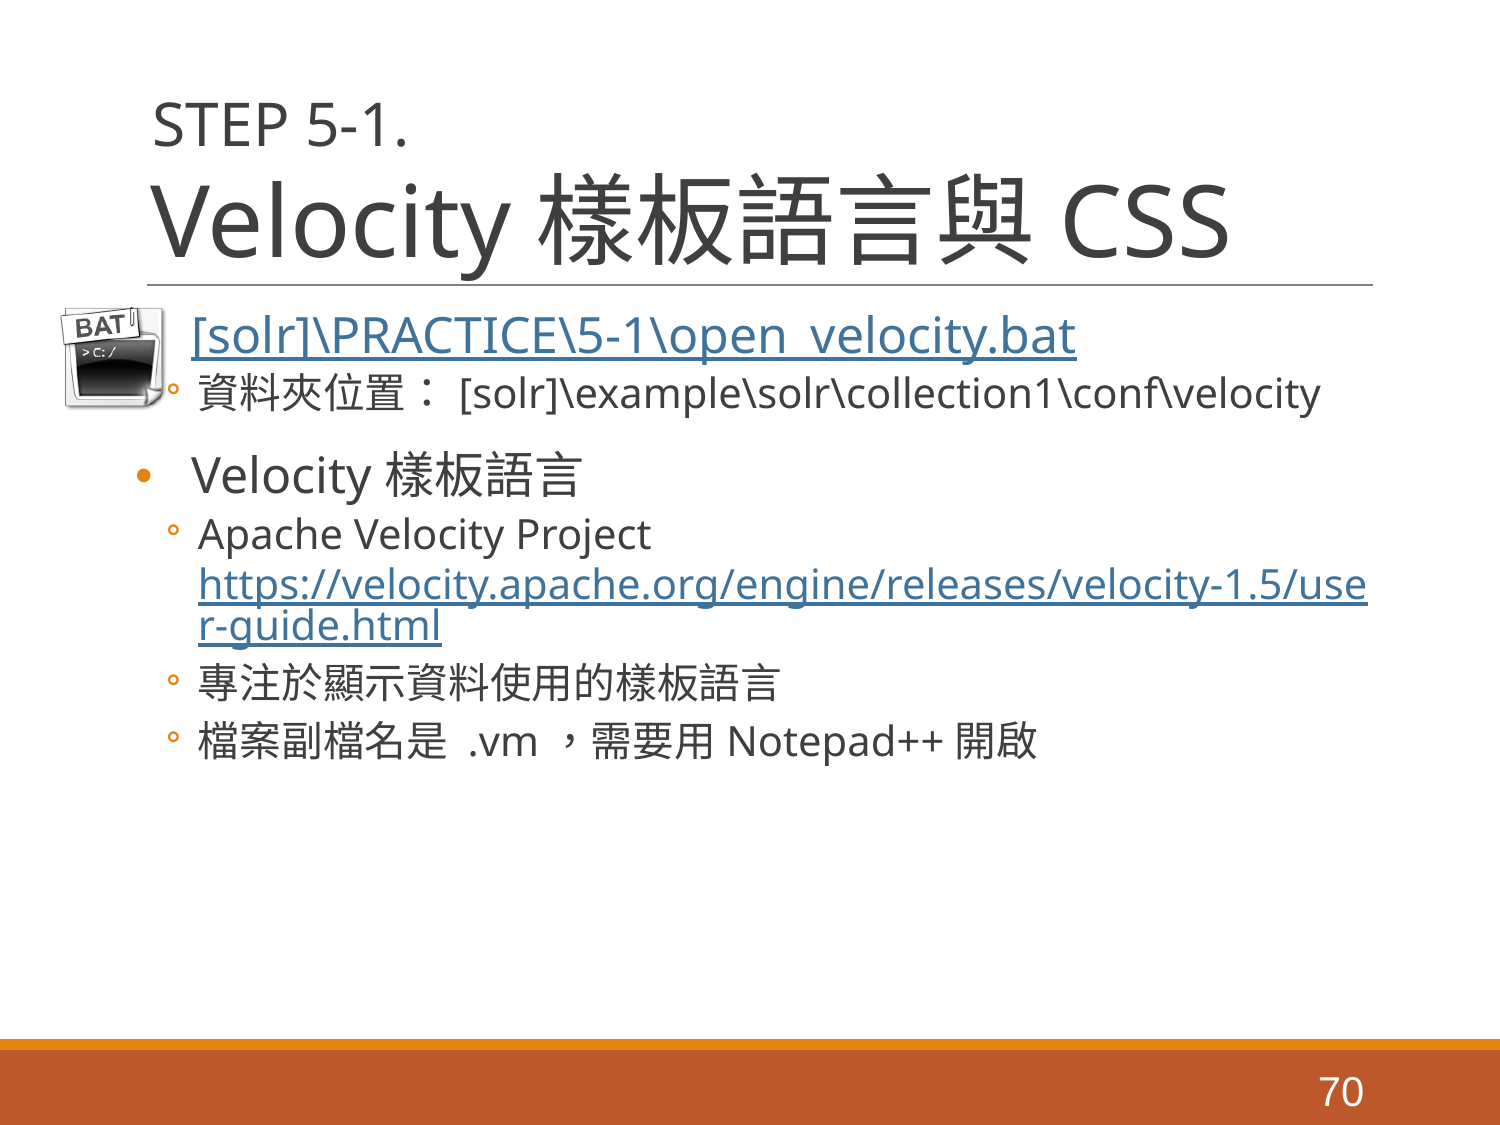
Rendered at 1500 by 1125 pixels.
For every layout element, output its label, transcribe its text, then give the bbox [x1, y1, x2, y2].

picture [58, 302, 168, 413]
list STEP 5-1. [134, 46, 1373, 168]
title Velocity樣板語言與CSS [135, 168, 1373, 285]
slide_number ‹#› [1218, 1059, 1380, 1120]
list [solr]\PRACTICE\5-1\open_velocity.bat 資料夾位置：[solr]\example\solr\collection1\conf\velocity Velocity樣板語言 Apache Velocity Project https://velocity.apache.org/engine/releases/velocity-1.5/user-guide.html 專注於顯示資料使用的樣板語言 檔案副檔名是 .vm，需要用Notepad++開啟 [135, 302, 1373, 963]
